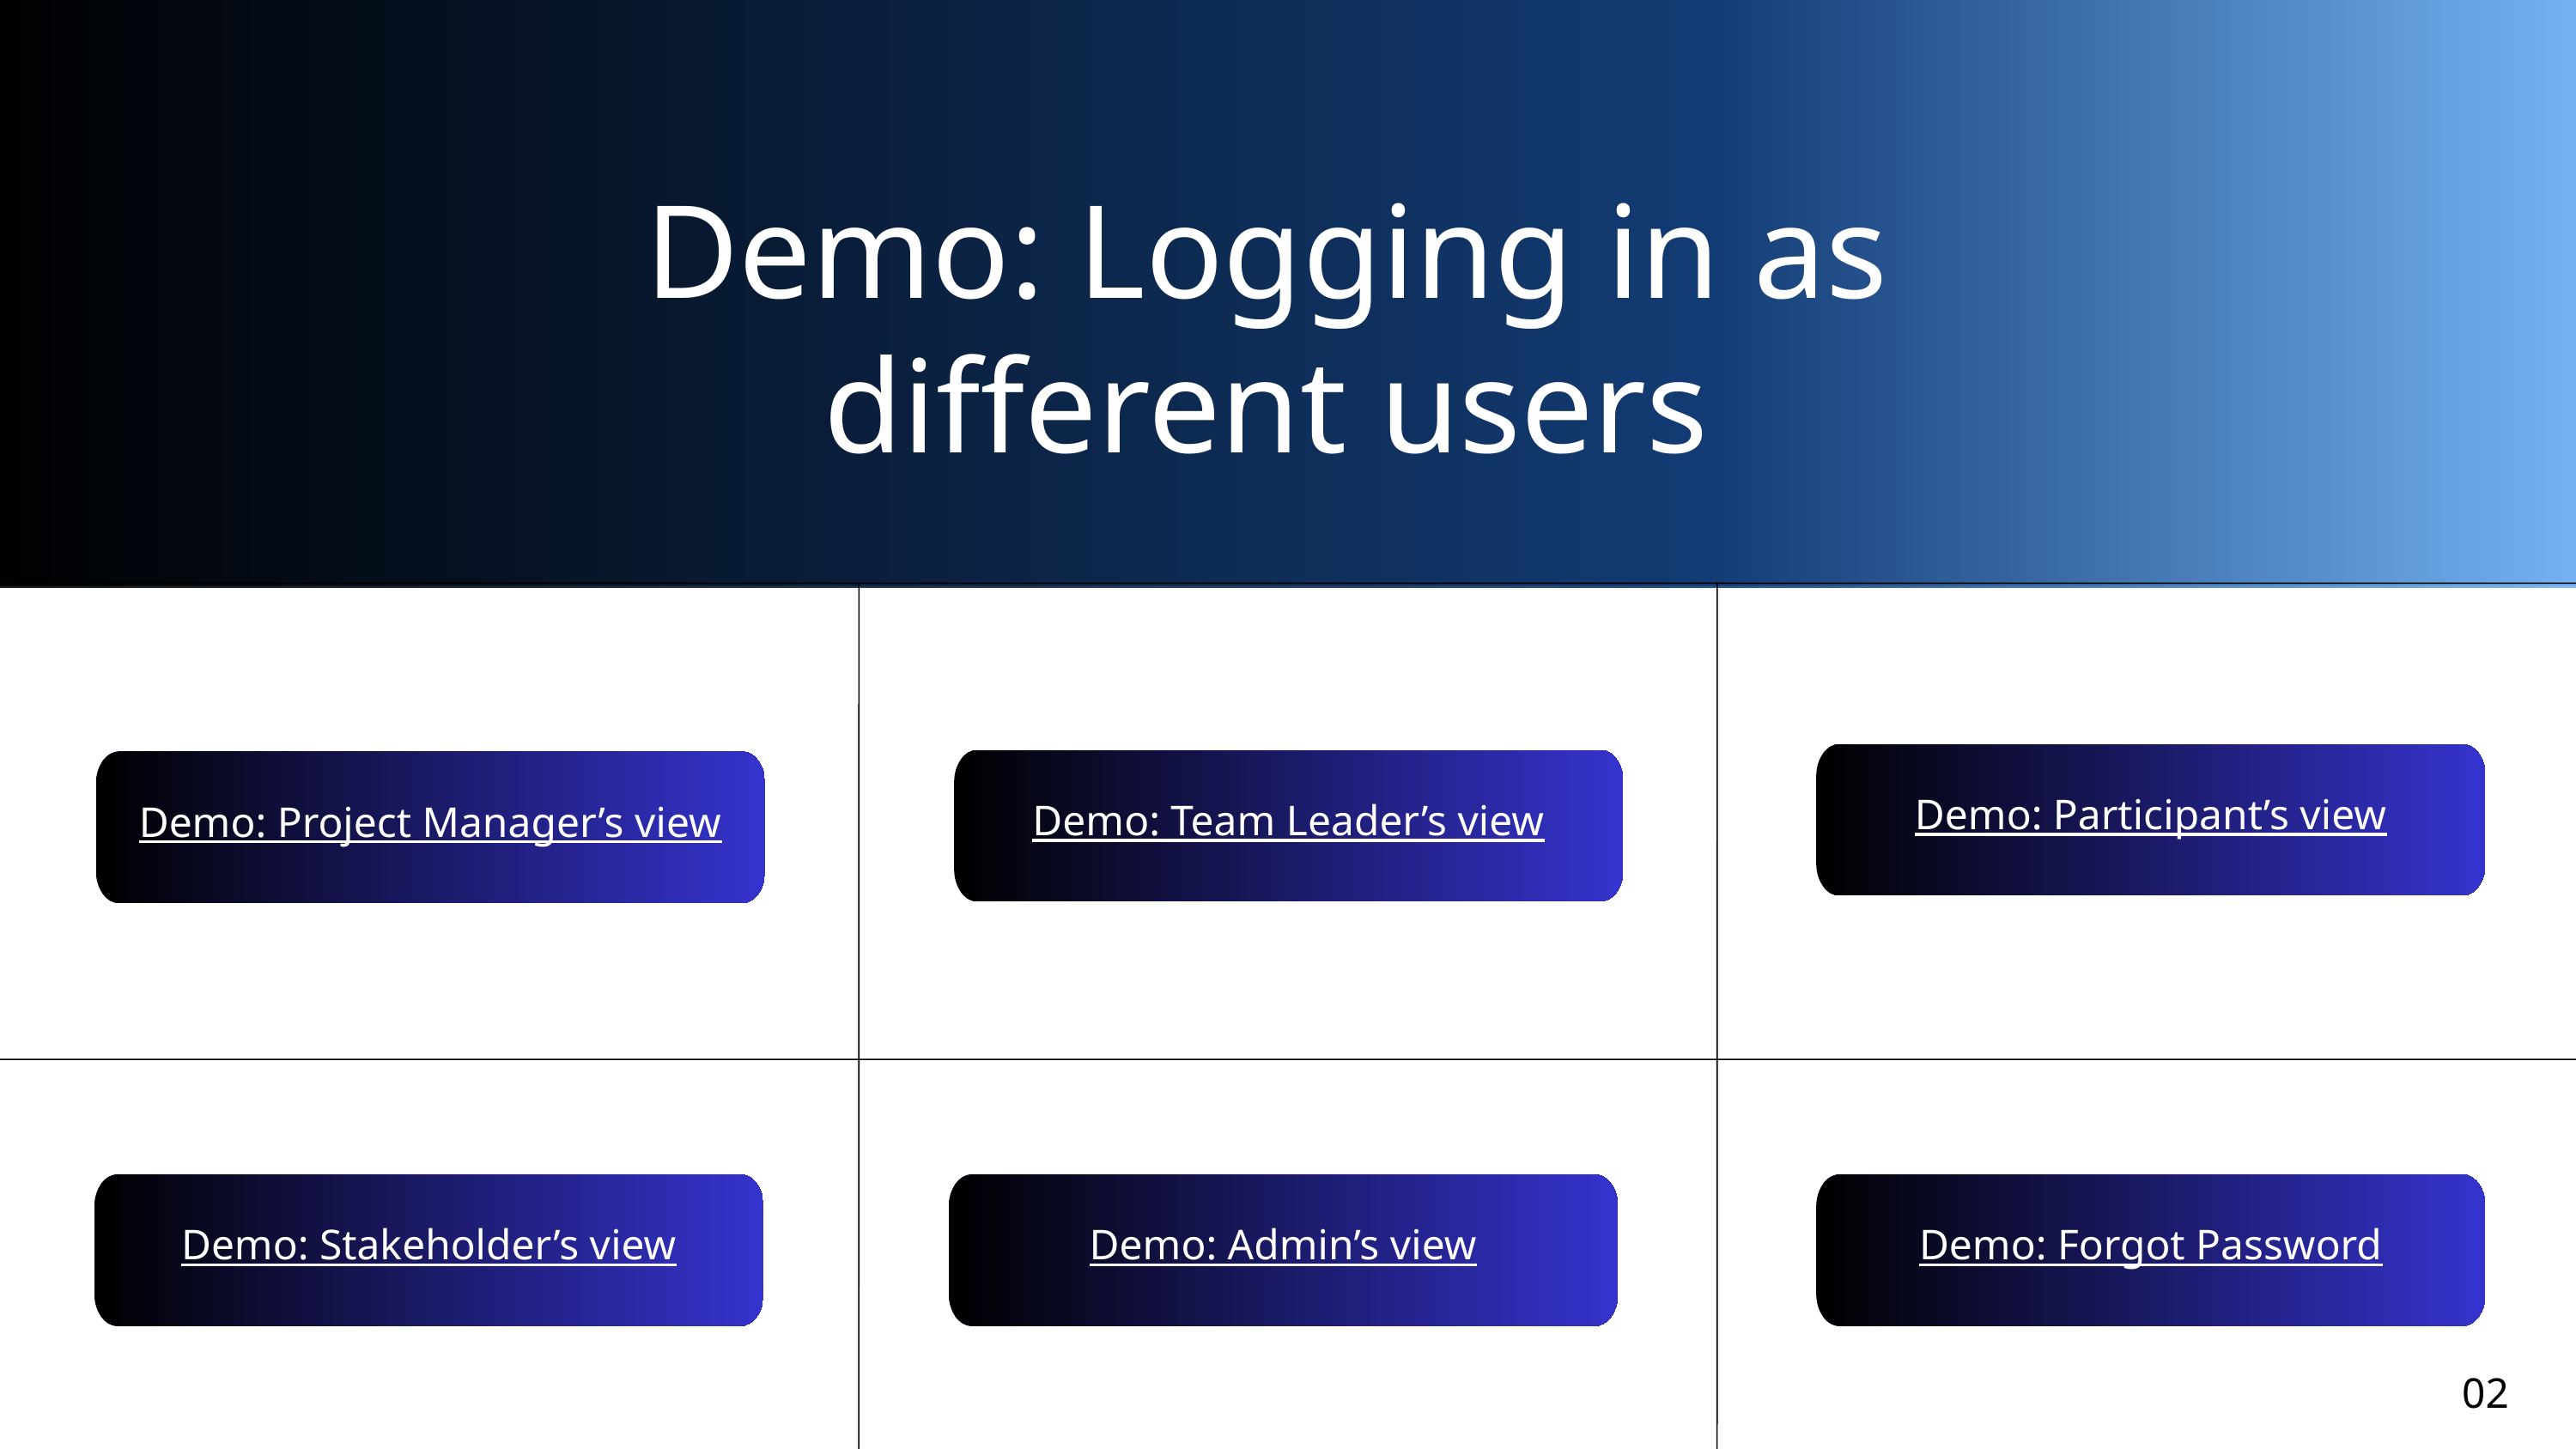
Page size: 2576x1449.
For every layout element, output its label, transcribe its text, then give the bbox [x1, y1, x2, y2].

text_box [948, 1173, 1619, 1326]
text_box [1815, 743, 2486, 896]
text_box Demo: Logging in as different users [513, 169, 2020, 479]
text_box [1815, 1173, 2486, 1326]
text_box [94, 1173, 764, 1326]
text_box 02 [2431, 1367, 2541, 1416]
text_box [860, 584, 1716, 588]
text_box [953, 749, 1624, 902]
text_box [95, 751, 766, 904]
text_box [1717, 584, 2576, 588]
text_box [0, 584, 859, 588]
text_box [0, 0, 2576, 583]
